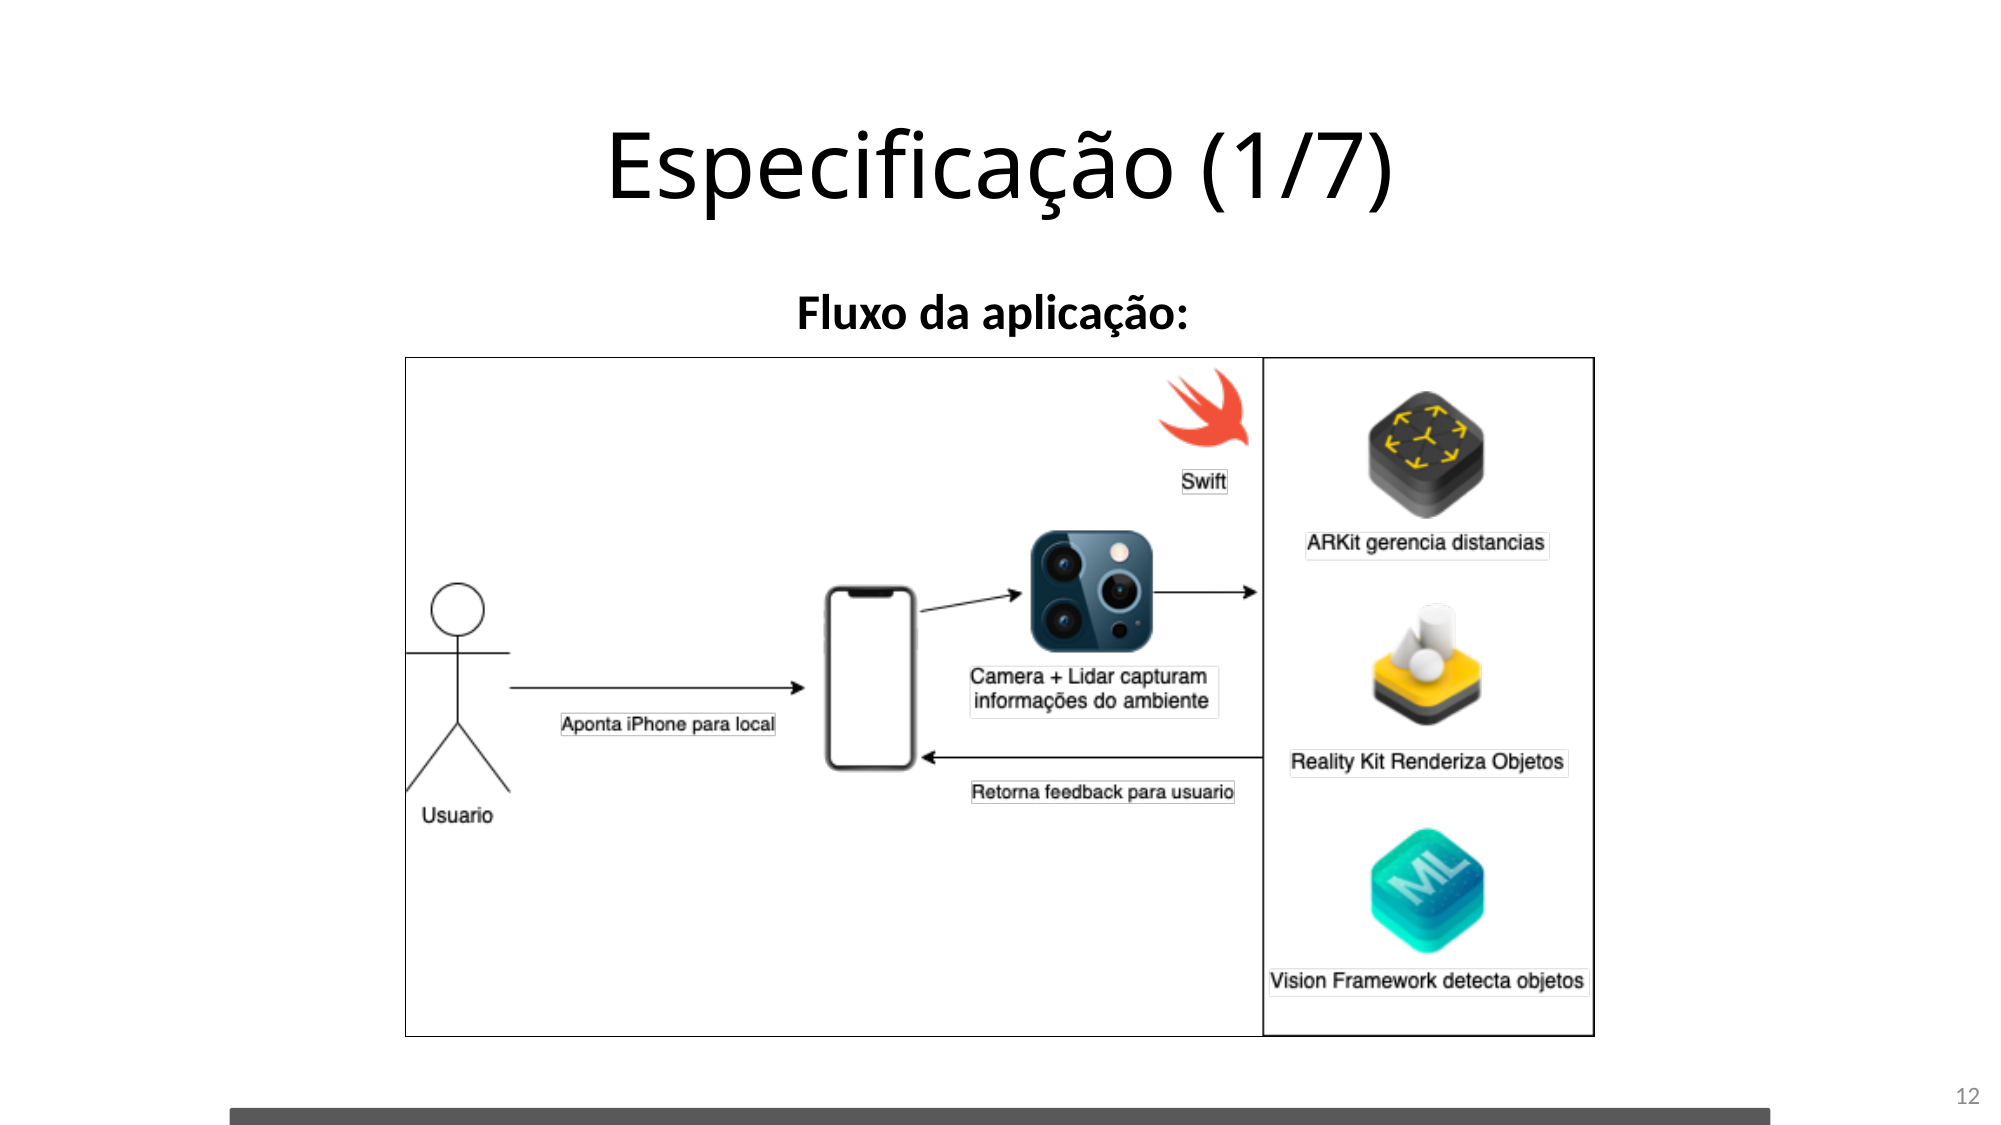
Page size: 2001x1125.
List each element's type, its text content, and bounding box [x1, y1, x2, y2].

picture [405, 357, 1595, 1037]
slide_number 12 [1545, 1065, 1996, 1125]
title Especificação (1/7) [137, 59, 1863, 278]
text_box [228, 1106, 1772, 1125]
text_box Fluxo da aplicação: [782, 272, 1218, 348]
